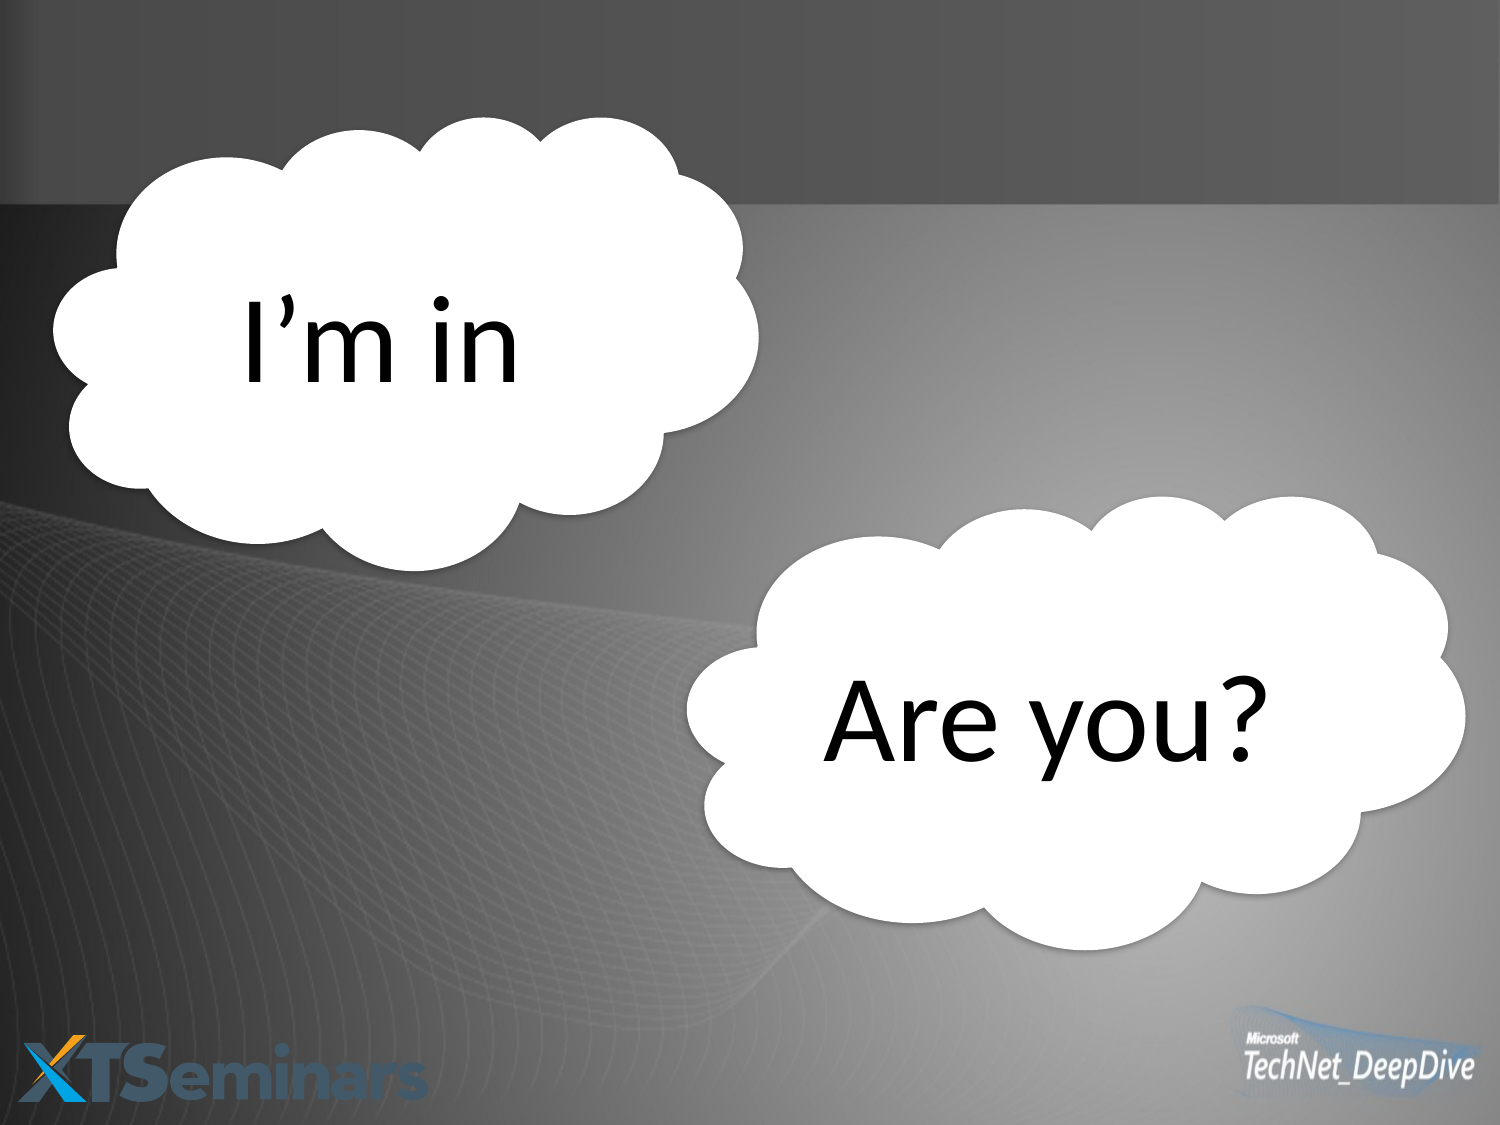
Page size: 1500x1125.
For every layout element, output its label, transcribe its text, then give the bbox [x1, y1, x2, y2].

picture [0, 0, 1500, 1125]
text_box Are you? [686, 496, 1466, 951]
text_box I’m in [53, 117, 759, 572]
